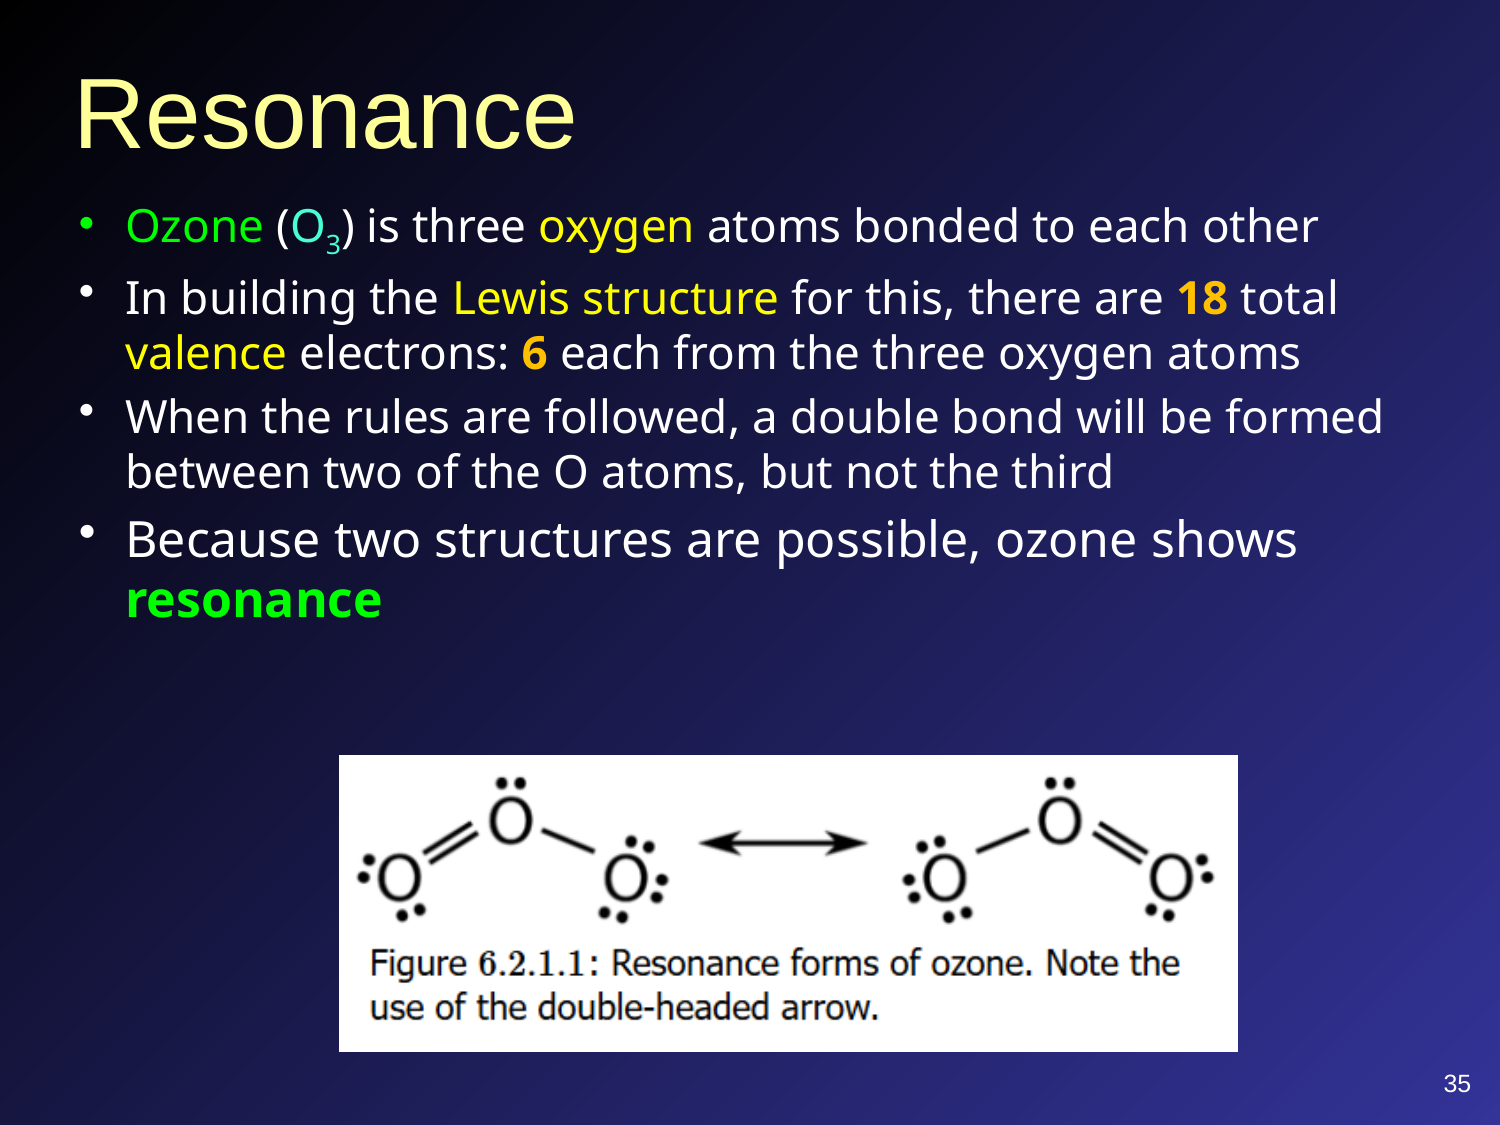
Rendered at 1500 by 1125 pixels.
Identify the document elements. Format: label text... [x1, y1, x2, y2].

list Ozone (O3) is three oxygen atoms bonded to each other In building the Lewis structure for this, there are 18 total valence electrons: 6 each from the three oxygen atoms When the rules are followed, a double bond will be formed between two of the O atoms, but not the third Because two structures are possible, ozone shows resonance [63, 189, 1408, 1070]
slide_number 35 [1148, 1052, 1487, 1112]
picture [339, 754, 1238, 1053]
title Resonance [58, 39, 1441, 177]
